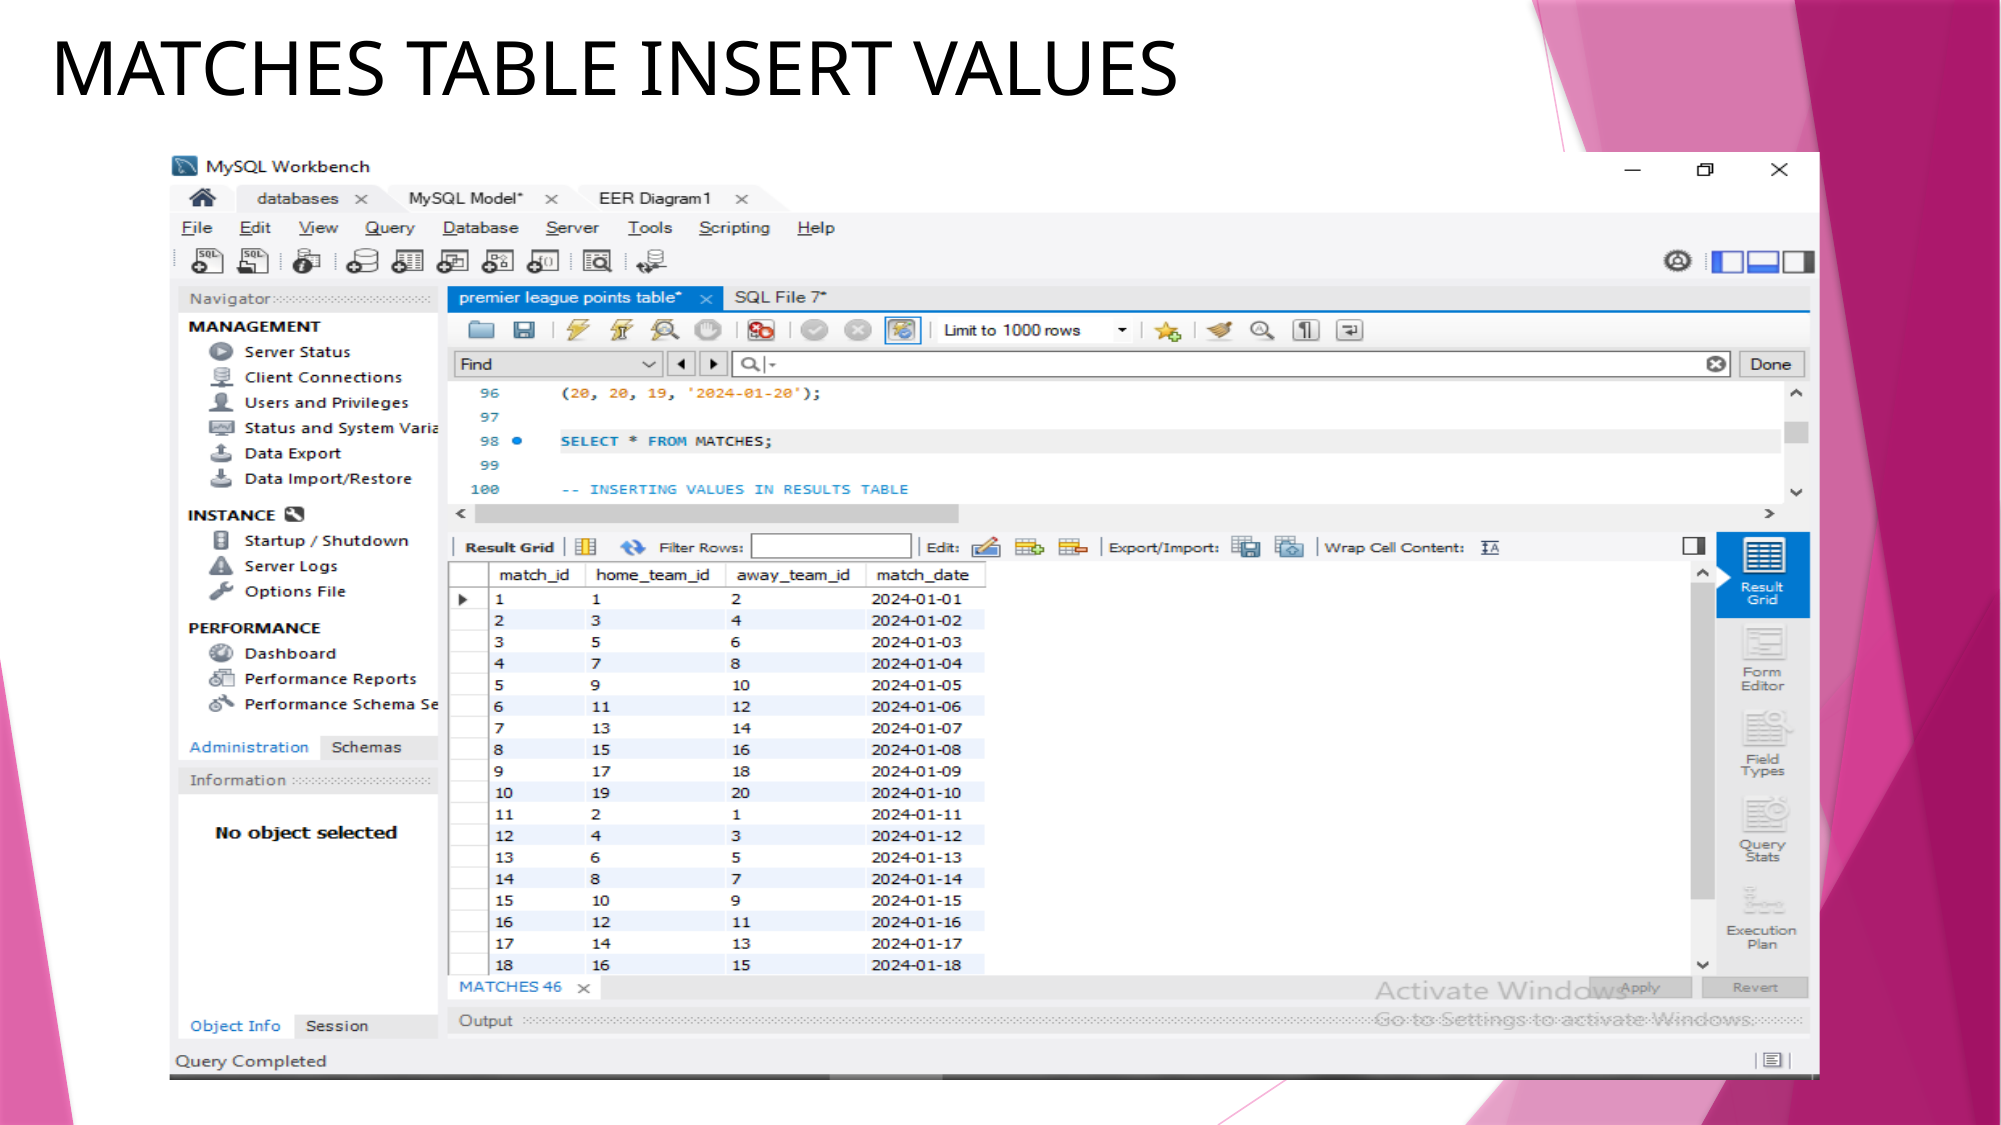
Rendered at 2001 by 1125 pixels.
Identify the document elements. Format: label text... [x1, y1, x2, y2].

picture [169, 151, 1821, 1080]
title MATCHES TABLE INSERT VALUES [35, 19, 1959, 124]
